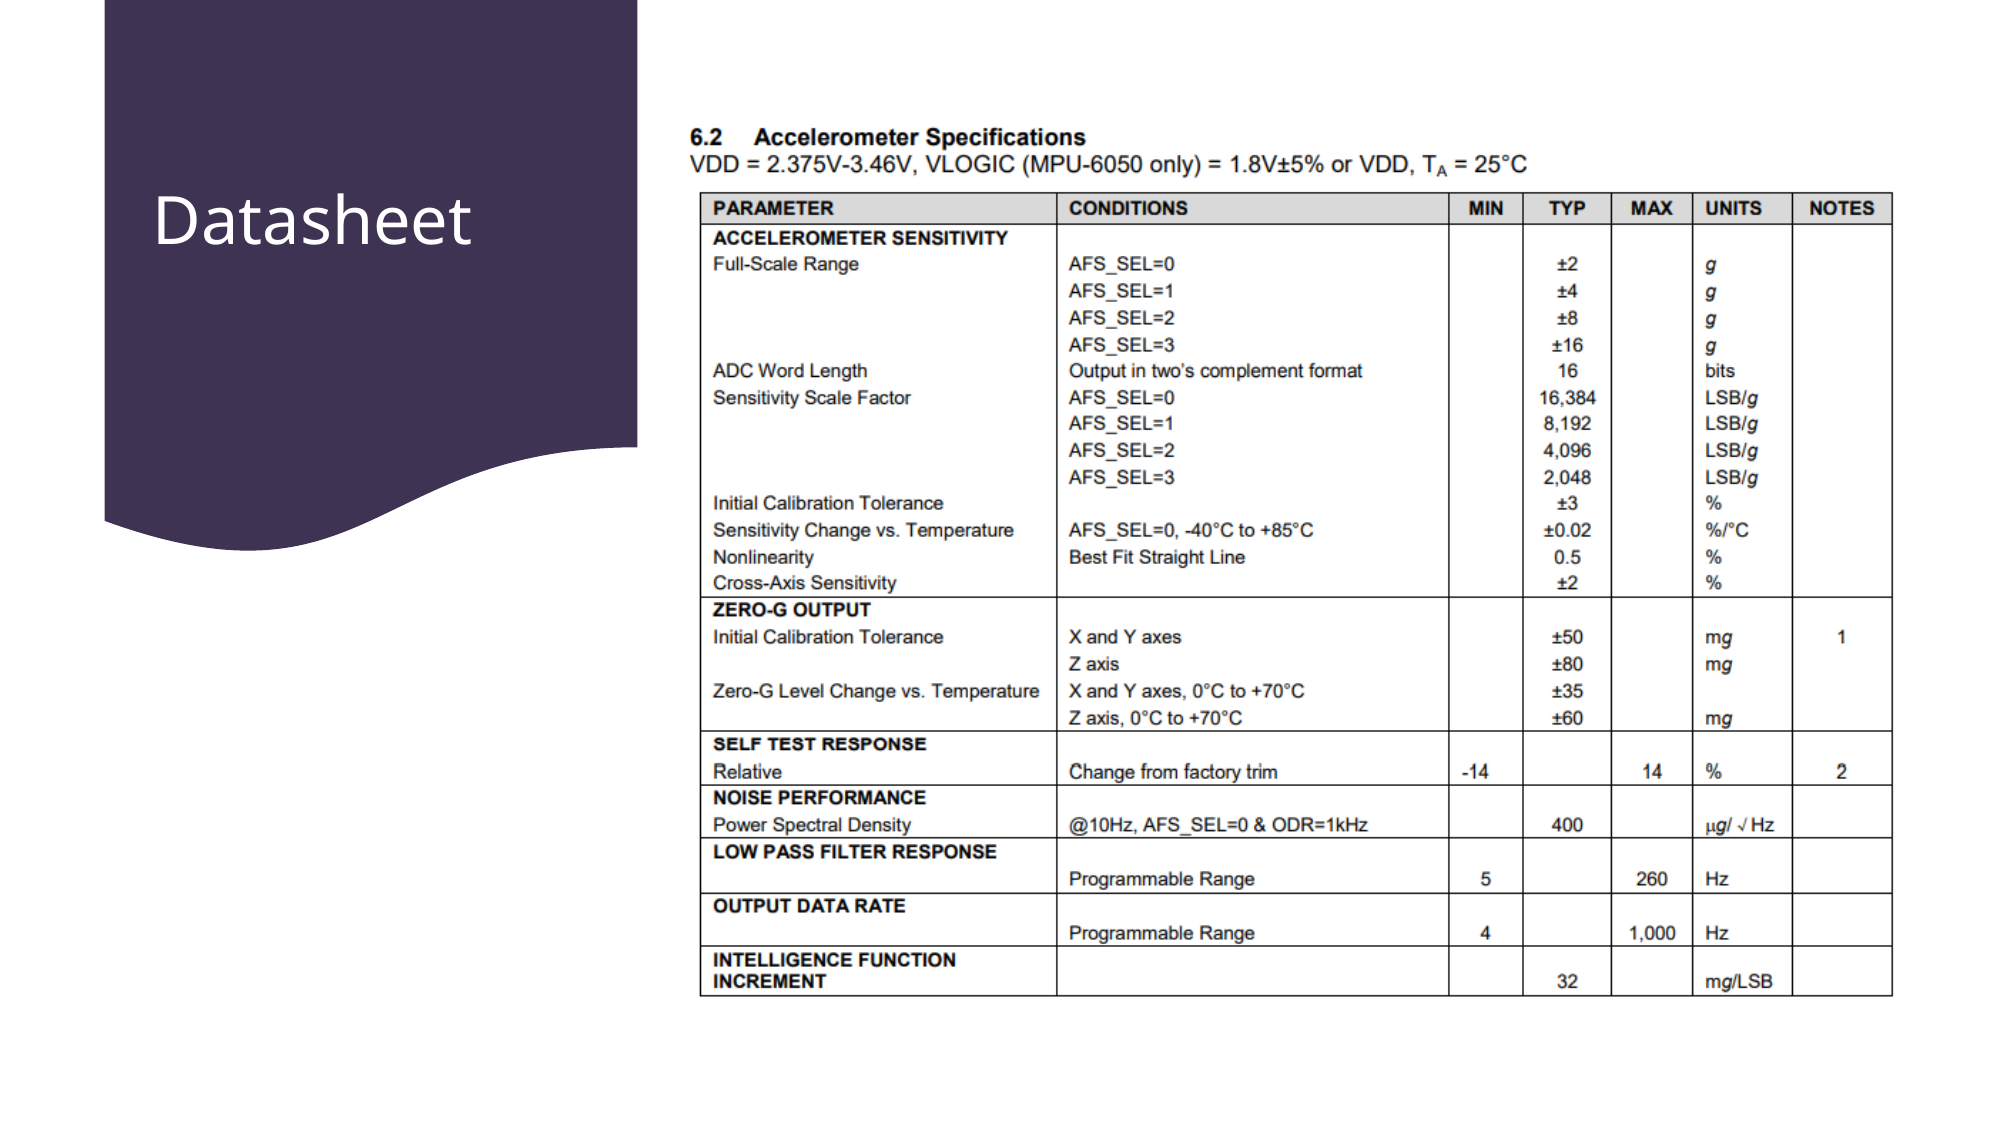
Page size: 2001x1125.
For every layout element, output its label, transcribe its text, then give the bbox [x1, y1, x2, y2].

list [690, 124, 1896, 1001]
text_box [103, 0, 639, 552]
title Datasheet [137, 28, 604, 417]
